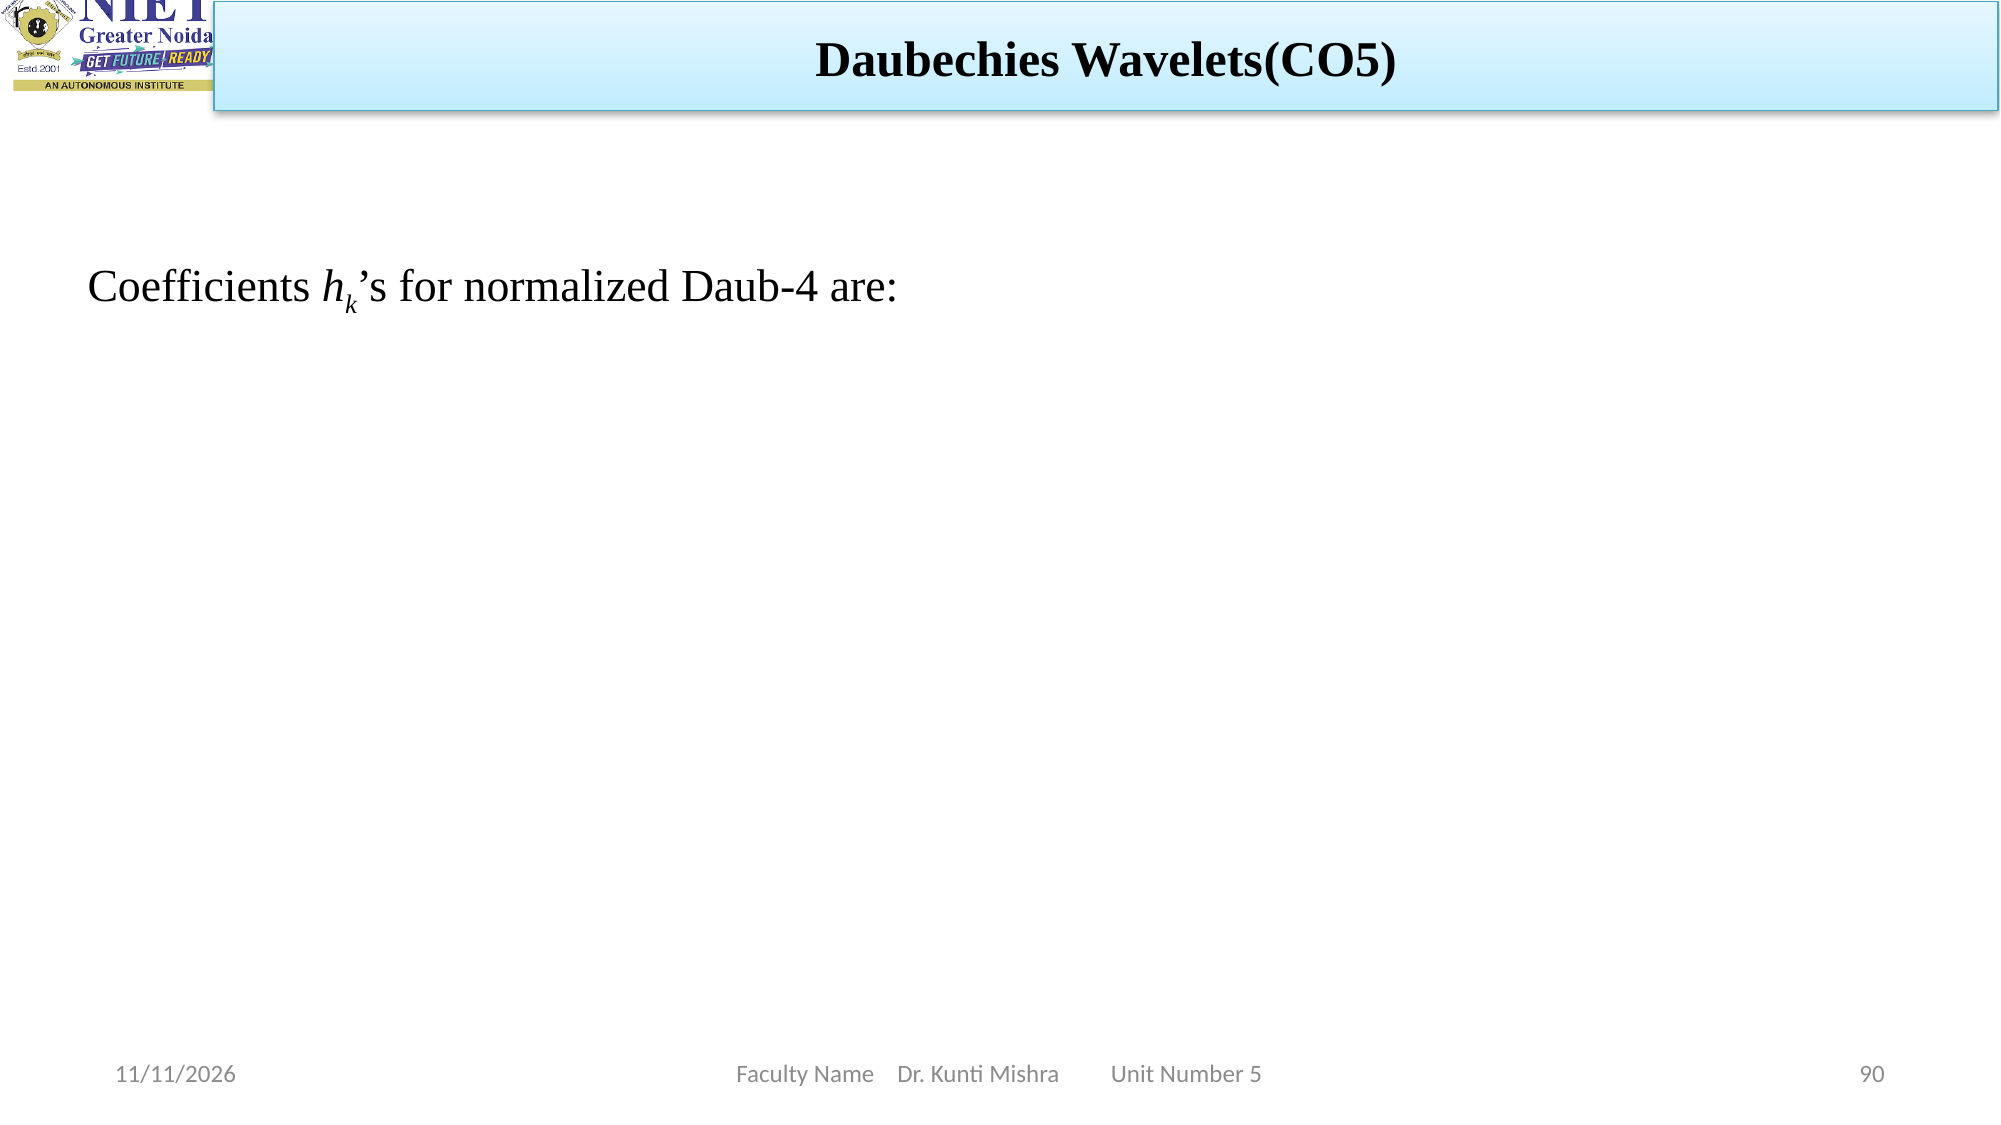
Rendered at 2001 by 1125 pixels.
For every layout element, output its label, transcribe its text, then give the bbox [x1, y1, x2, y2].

picture [1, 0, 215, 91]
text_box Daubechies Wavelets(CO5) [213, 1, 1999, 111]
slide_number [99, 1042, 567, 1103]
footer Faculty Name Dr. Kunti Mishra Unit Number 5 [683, 1042, 1317, 1103]
slide_number 90 [1433, 1042, 1900, 1103]
